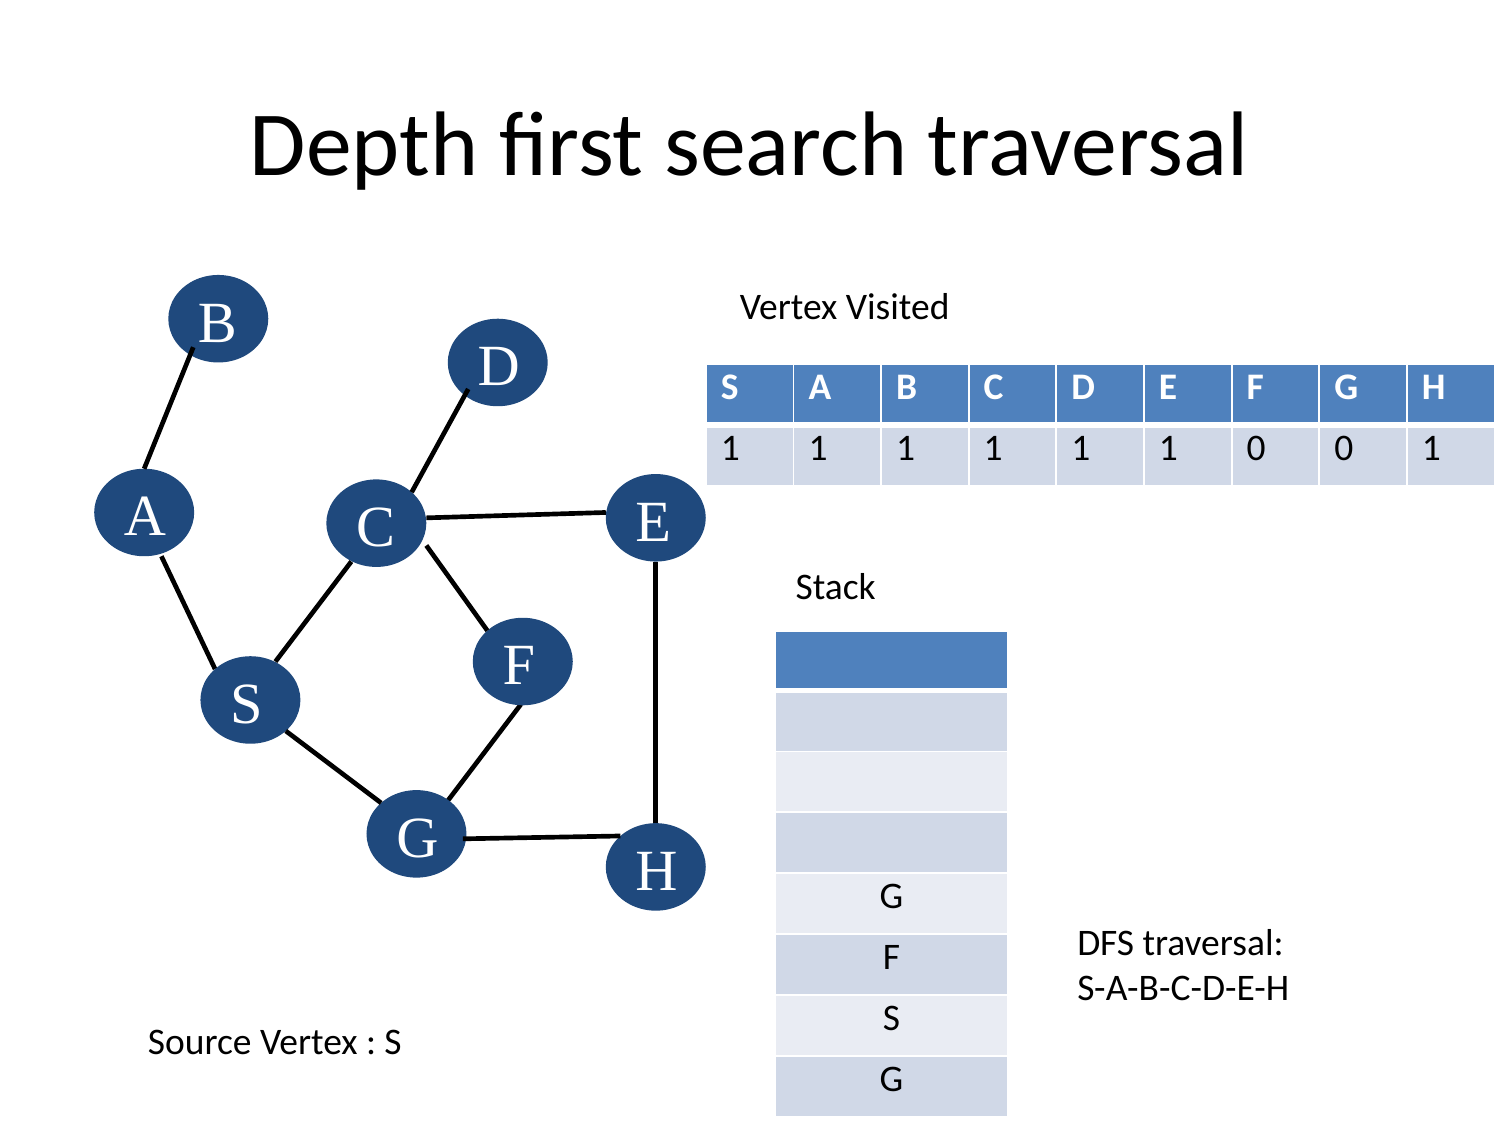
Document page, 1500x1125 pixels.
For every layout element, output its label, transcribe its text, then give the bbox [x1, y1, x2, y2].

text_box Vertex Visited [725, 274, 1425, 335]
text_box DFS traversal: S-A-B-C-D-E-H [1062, 910, 1500, 1061]
table_header B [882, 365, 968, 422]
table_cell 1 [1057, 428, 1143, 485]
title Depth first search traversal [75, 45, 1425, 233]
table_header G [1320, 365, 1406, 422]
text_box Stack [780, 554, 1481, 615]
table_cell 1 [882, 428, 968, 485]
table_cell F [776, 935, 1007, 994]
table_cell 0 [1233, 428, 1318, 485]
table_cell 1 [1145, 428, 1231, 485]
table_cell 1 [794, 428, 880, 485]
table_header F [1233, 365, 1318, 422]
table_cell [776, 752, 1007, 811]
table_cell 1 [1408, 428, 1494, 485]
table_cell 1 [712, 428, 793, 485]
table_cell [776, 813, 1007, 872]
table_header C [970, 365, 1055, 422]
text_box Source Vertex : S [133, 1009, 774, 1070]
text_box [93, 274, 707, 911]
table_header E [1145, 365, 1231, 422]
table_cell G [776, 874, 1007, 933]
table_header A [794, 365, 880, 422]
table_header [776, 632, 1007, 688]
table_header D [1057, 365, 1143, 422]
table_cell 0 [1320, 428, 1406, 485]
table_cell S [776, 996, 1007, 1055]
table_header H [1408, 365, 1494, 422]
table_cell 1 [970, 428, 1055, 485]
table_cell G [776, 1057, 1007, 1116]
table_cell [776, 693, 1007, 751]
table_header S [712, 365, 793, 422]
